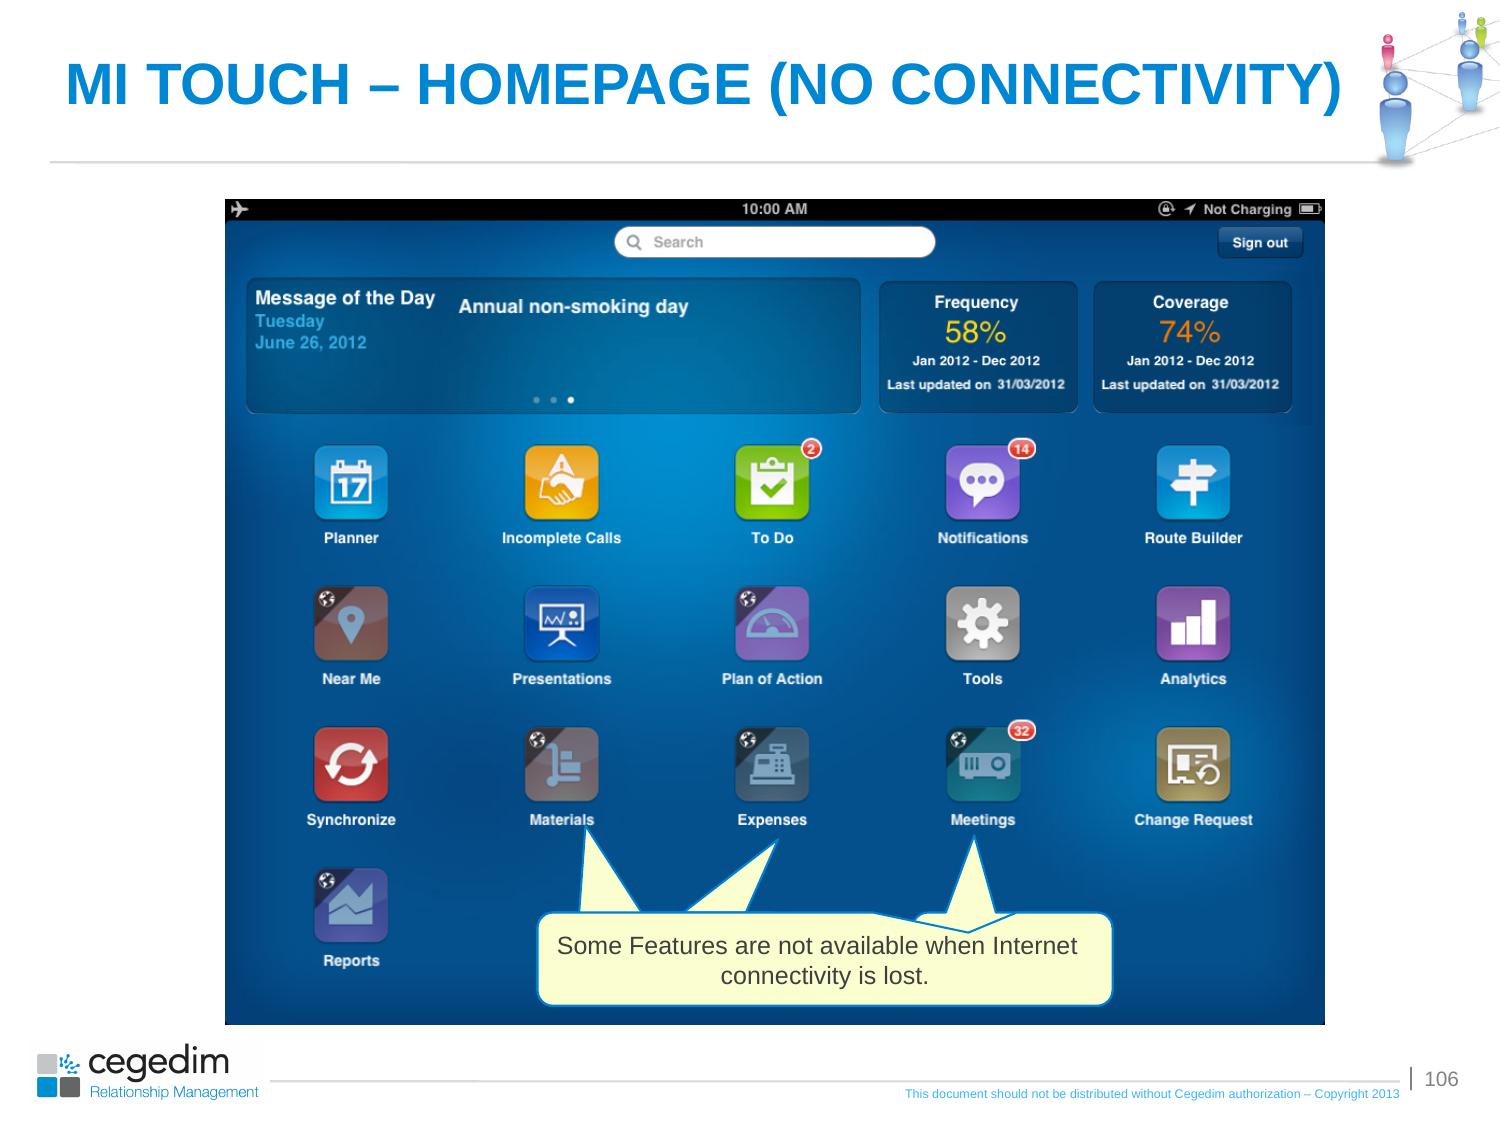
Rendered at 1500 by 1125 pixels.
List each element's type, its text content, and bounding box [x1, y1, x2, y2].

title MI TOUCH – HOMEPAGE (NO CONNECTIVITY) [50, 0, 1400, 163]
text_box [224, 199, 1326, 1026]
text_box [537, 912, 1113, 1006]
picture [1364, 0, 1500, 179]
picture [29, 1040, 262, 1104]
